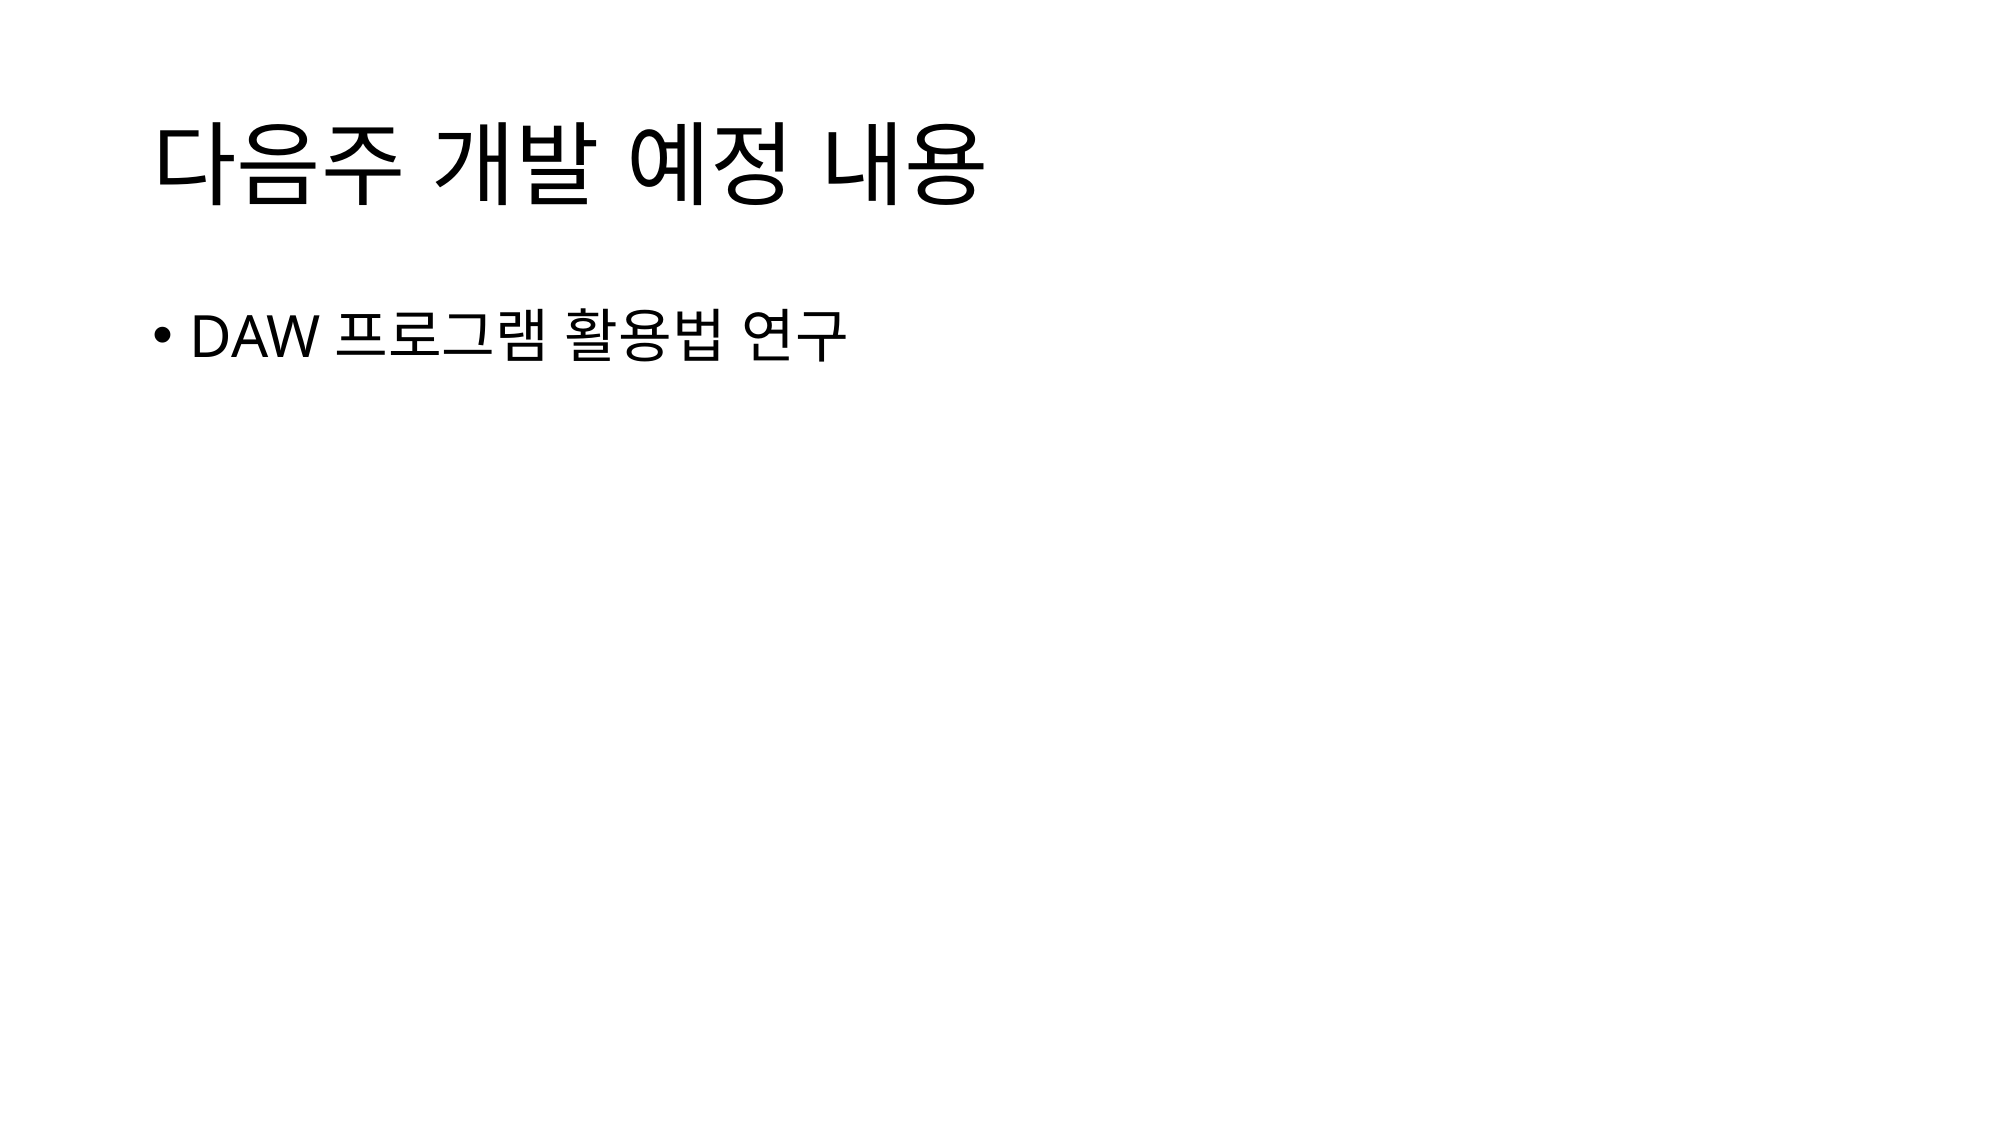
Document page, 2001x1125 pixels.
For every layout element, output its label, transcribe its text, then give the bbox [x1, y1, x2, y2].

title 다음주 개발 예정 내용 [137, 59, 1863, 278]
list DAW프로그램 활용법 연구 [137, 299, 1863, 1014]
